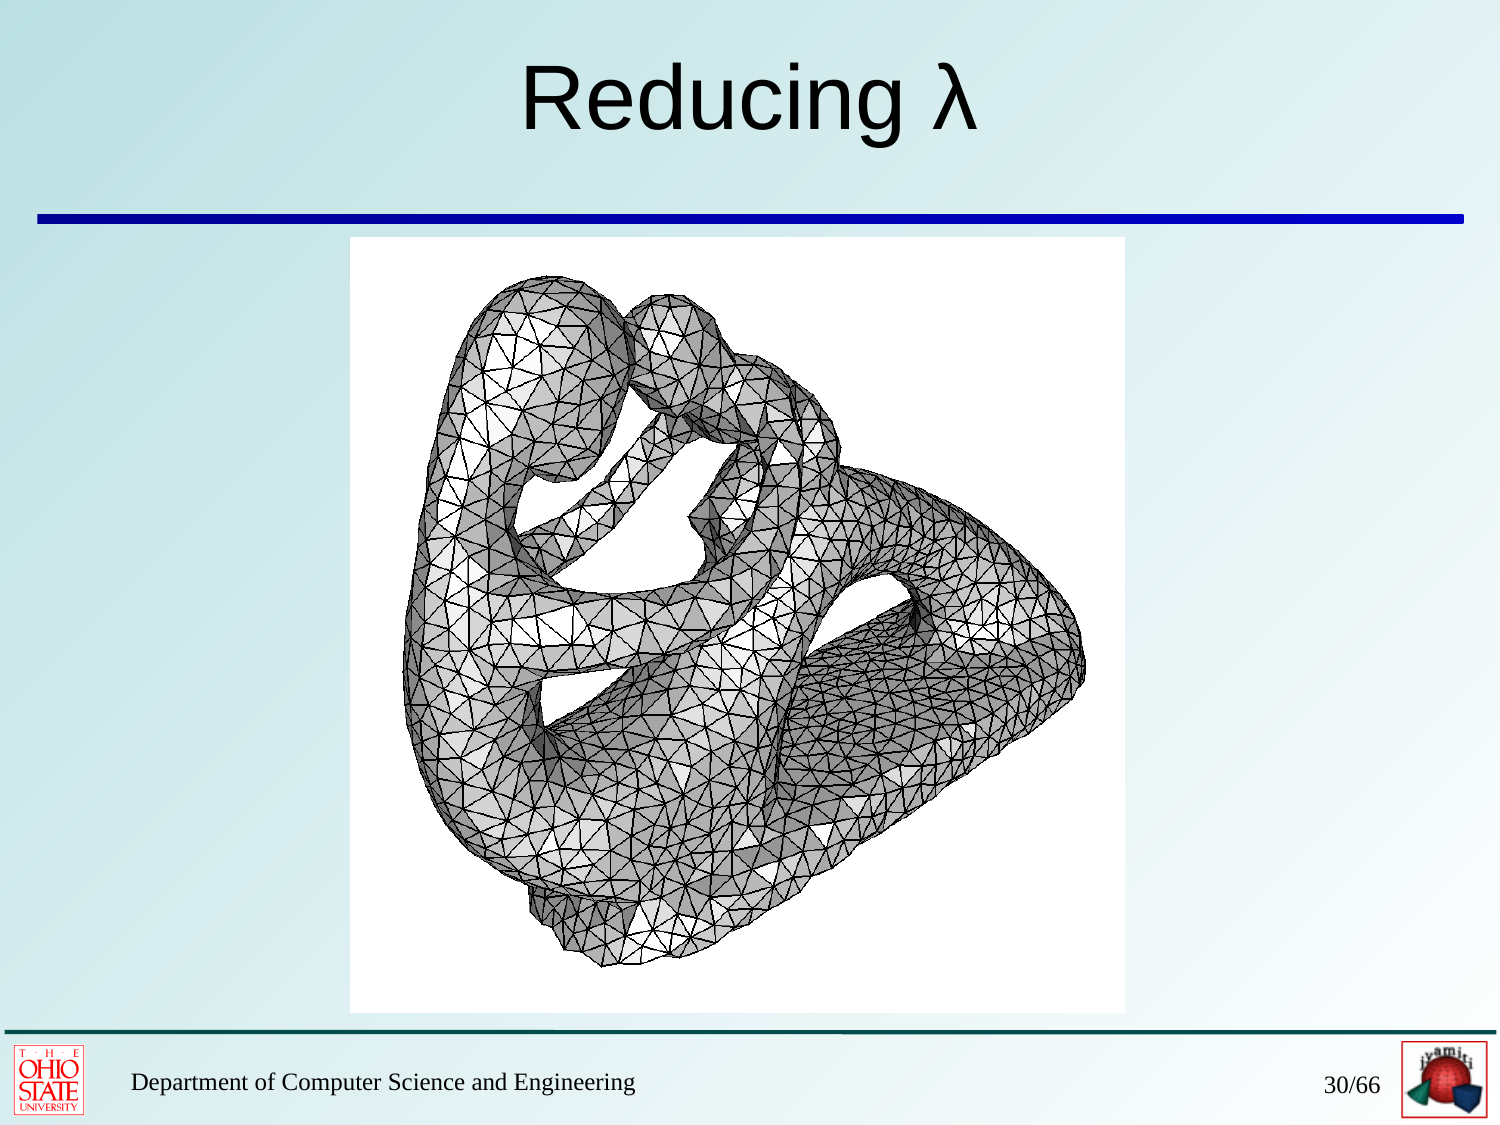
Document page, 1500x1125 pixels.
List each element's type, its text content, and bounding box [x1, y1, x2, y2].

title Reducing λ [110, 0, 1389, 212]
picture [1400, 1041, 1491, 1120]
picture [349, 237, 1126, 1013]
